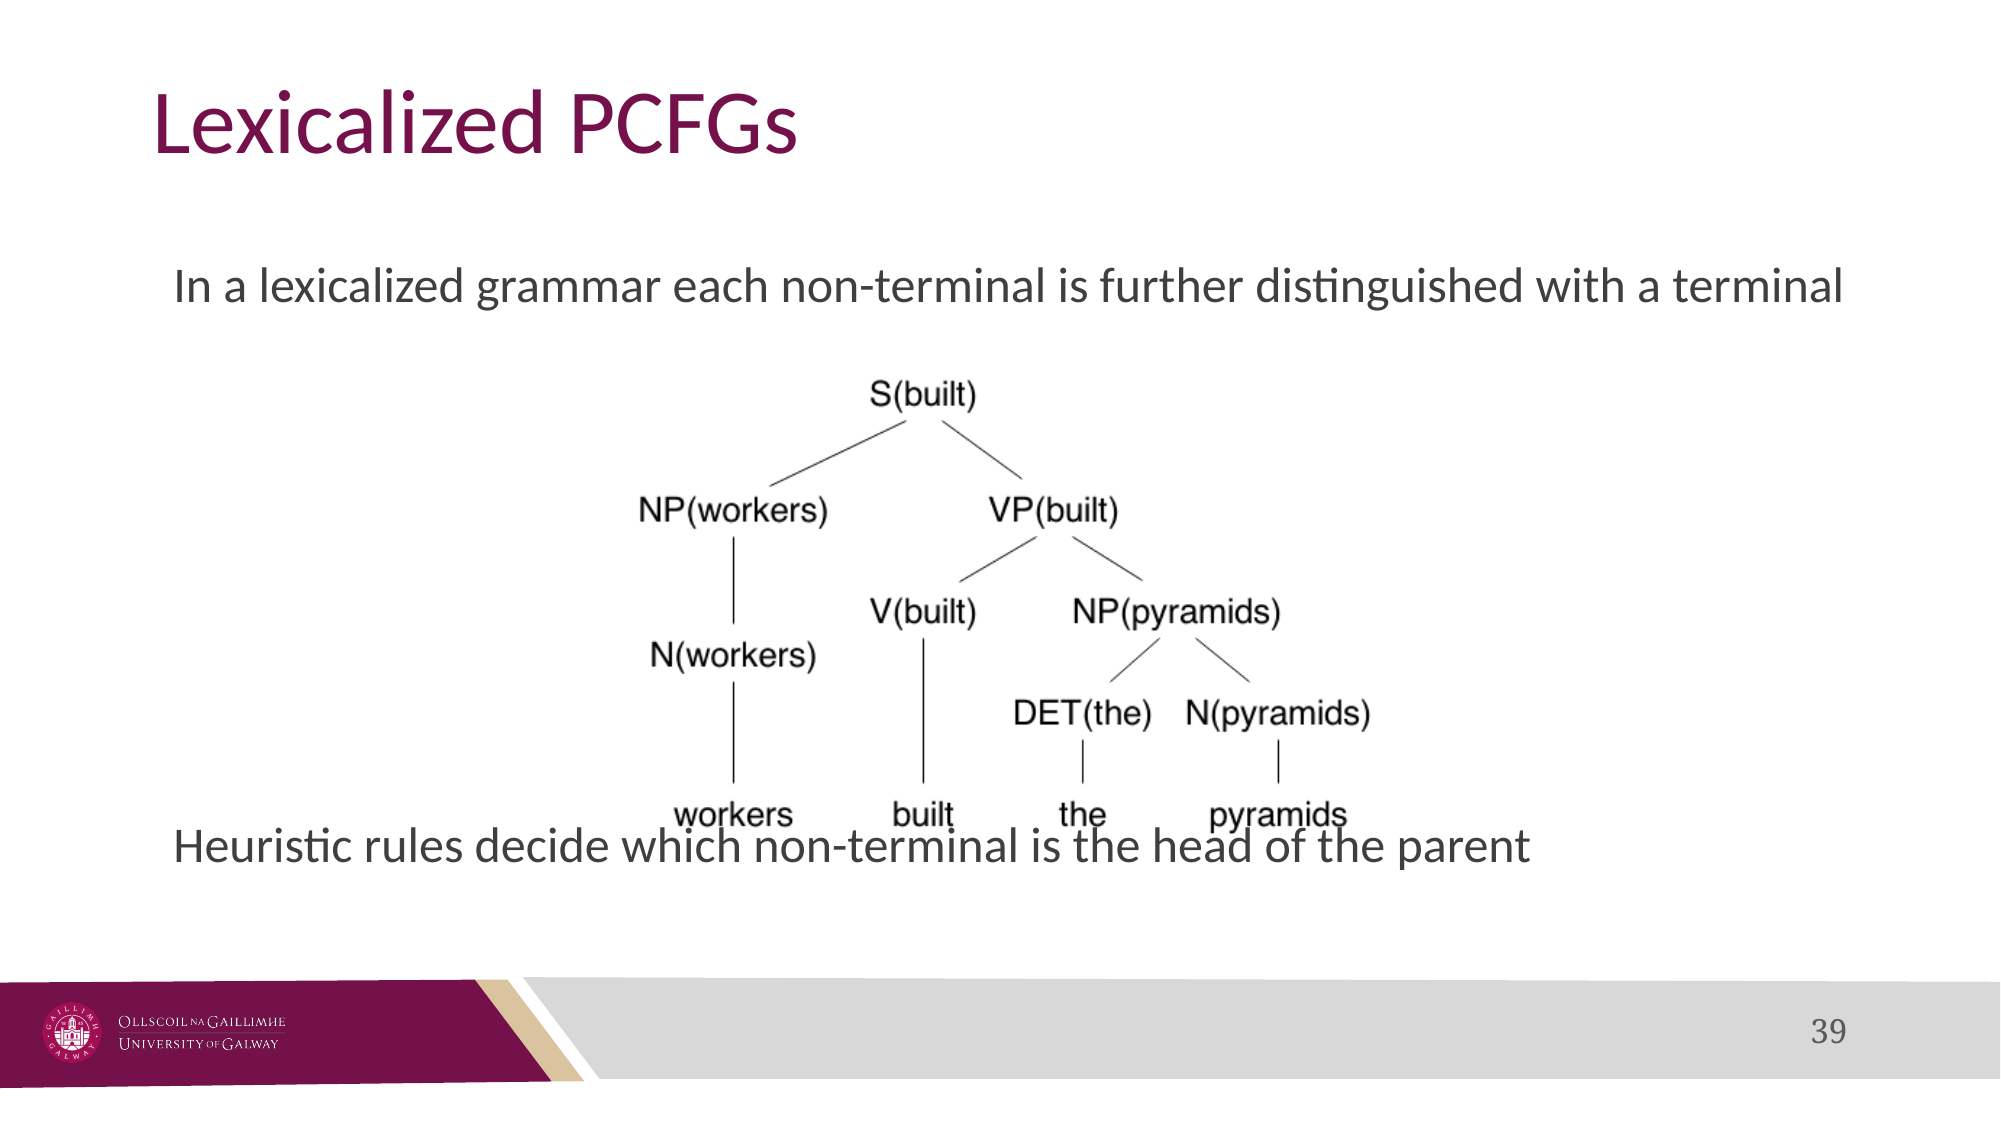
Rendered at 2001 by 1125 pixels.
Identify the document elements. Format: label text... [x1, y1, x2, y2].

list In a lexicalized grammar each non-terminal is further distinguished with a terminal Heuristic rules decide which non-terminal is the head of the parent [137, 244, 1863, 870]
title Lexicalized PCFGs [137, 59, 1863, 244]
picture [636, 361, 1375, 848]
picture [42, 1002, 285, 1063]
footer ‹#› [1187, 1002, 1863, 1063]
